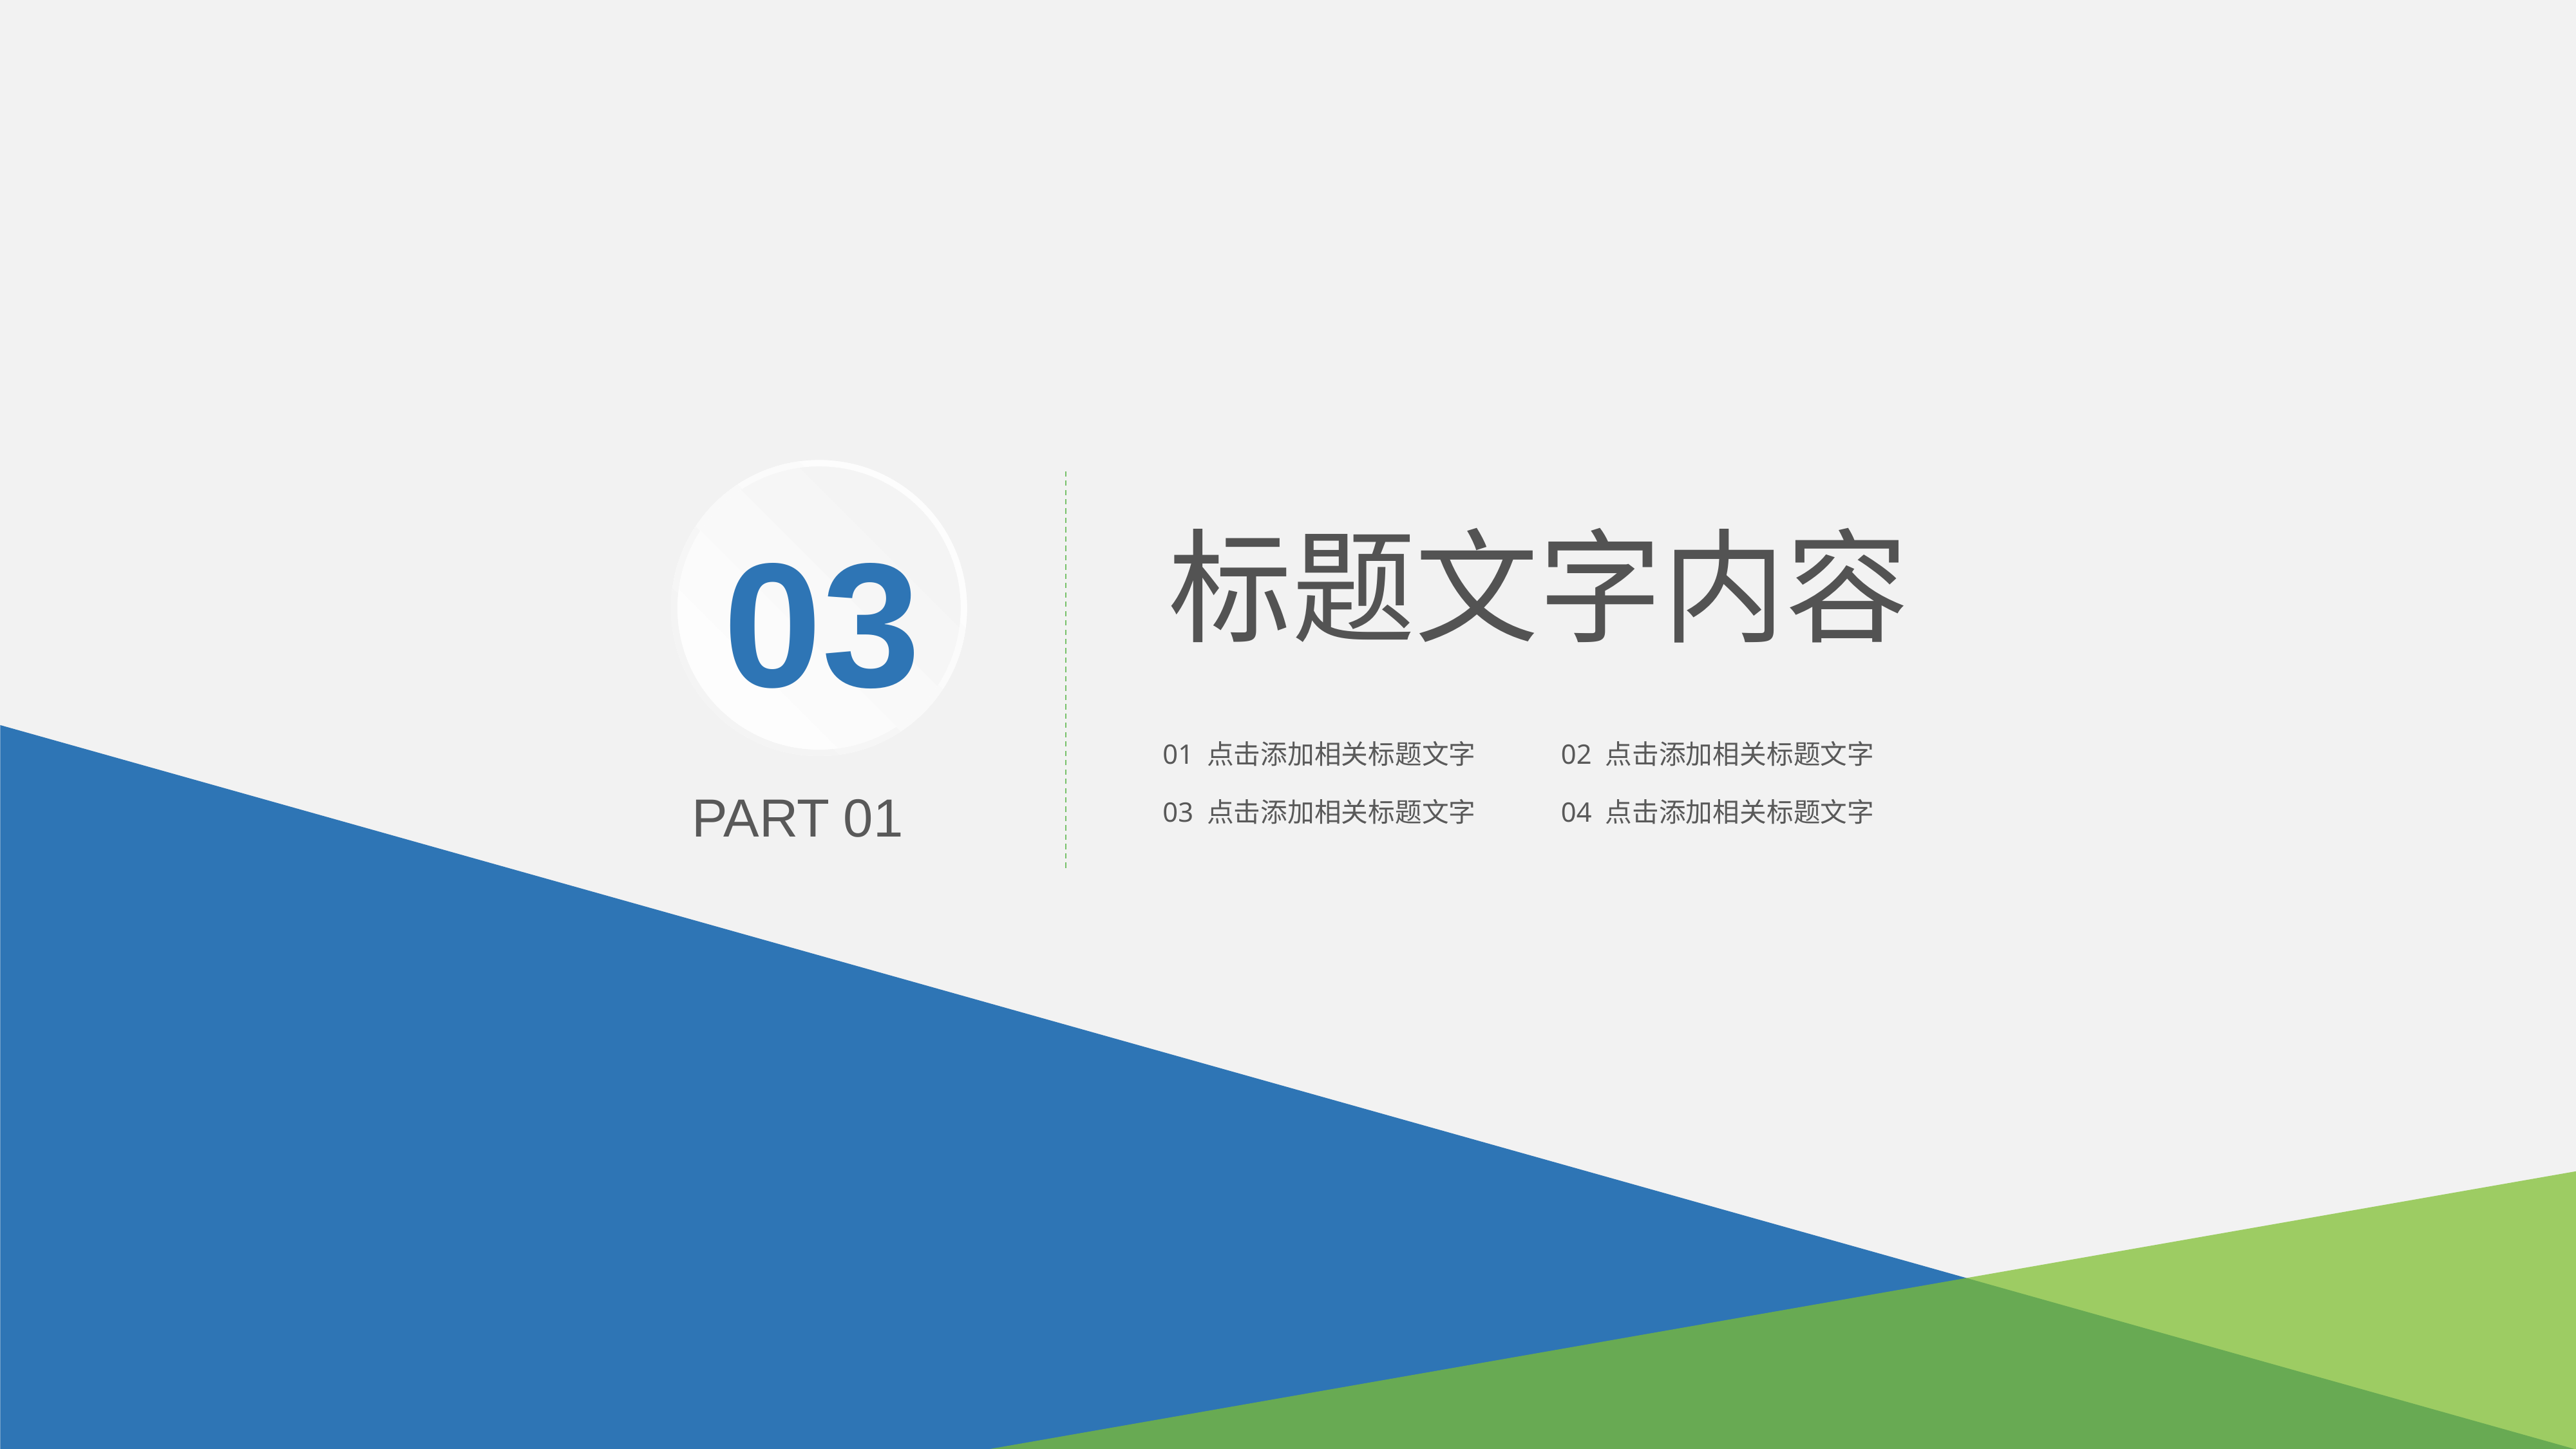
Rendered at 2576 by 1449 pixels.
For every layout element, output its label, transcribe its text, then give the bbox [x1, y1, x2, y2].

text_box 03 点击添加相关标题文字 [1154, 786, 1485, 836]
text_box 01 点击添加相关标题文字 [1154, 728, 1485, 778]
text_box 02 点击添加相关标题文字 [1552, 728, 1884, 778]
text_box [990, 1171, 2576, 1449]
text_box [0, 724, 1965, 1449]
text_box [670, 460, 978, 842]
text_box [1021, 411, 1165, 665]
text_box 标题文字内容 [1059, 504, 1962, 663]
text_box 04 点击添加相关标题文字 [1552, 786, 1884, 836]
